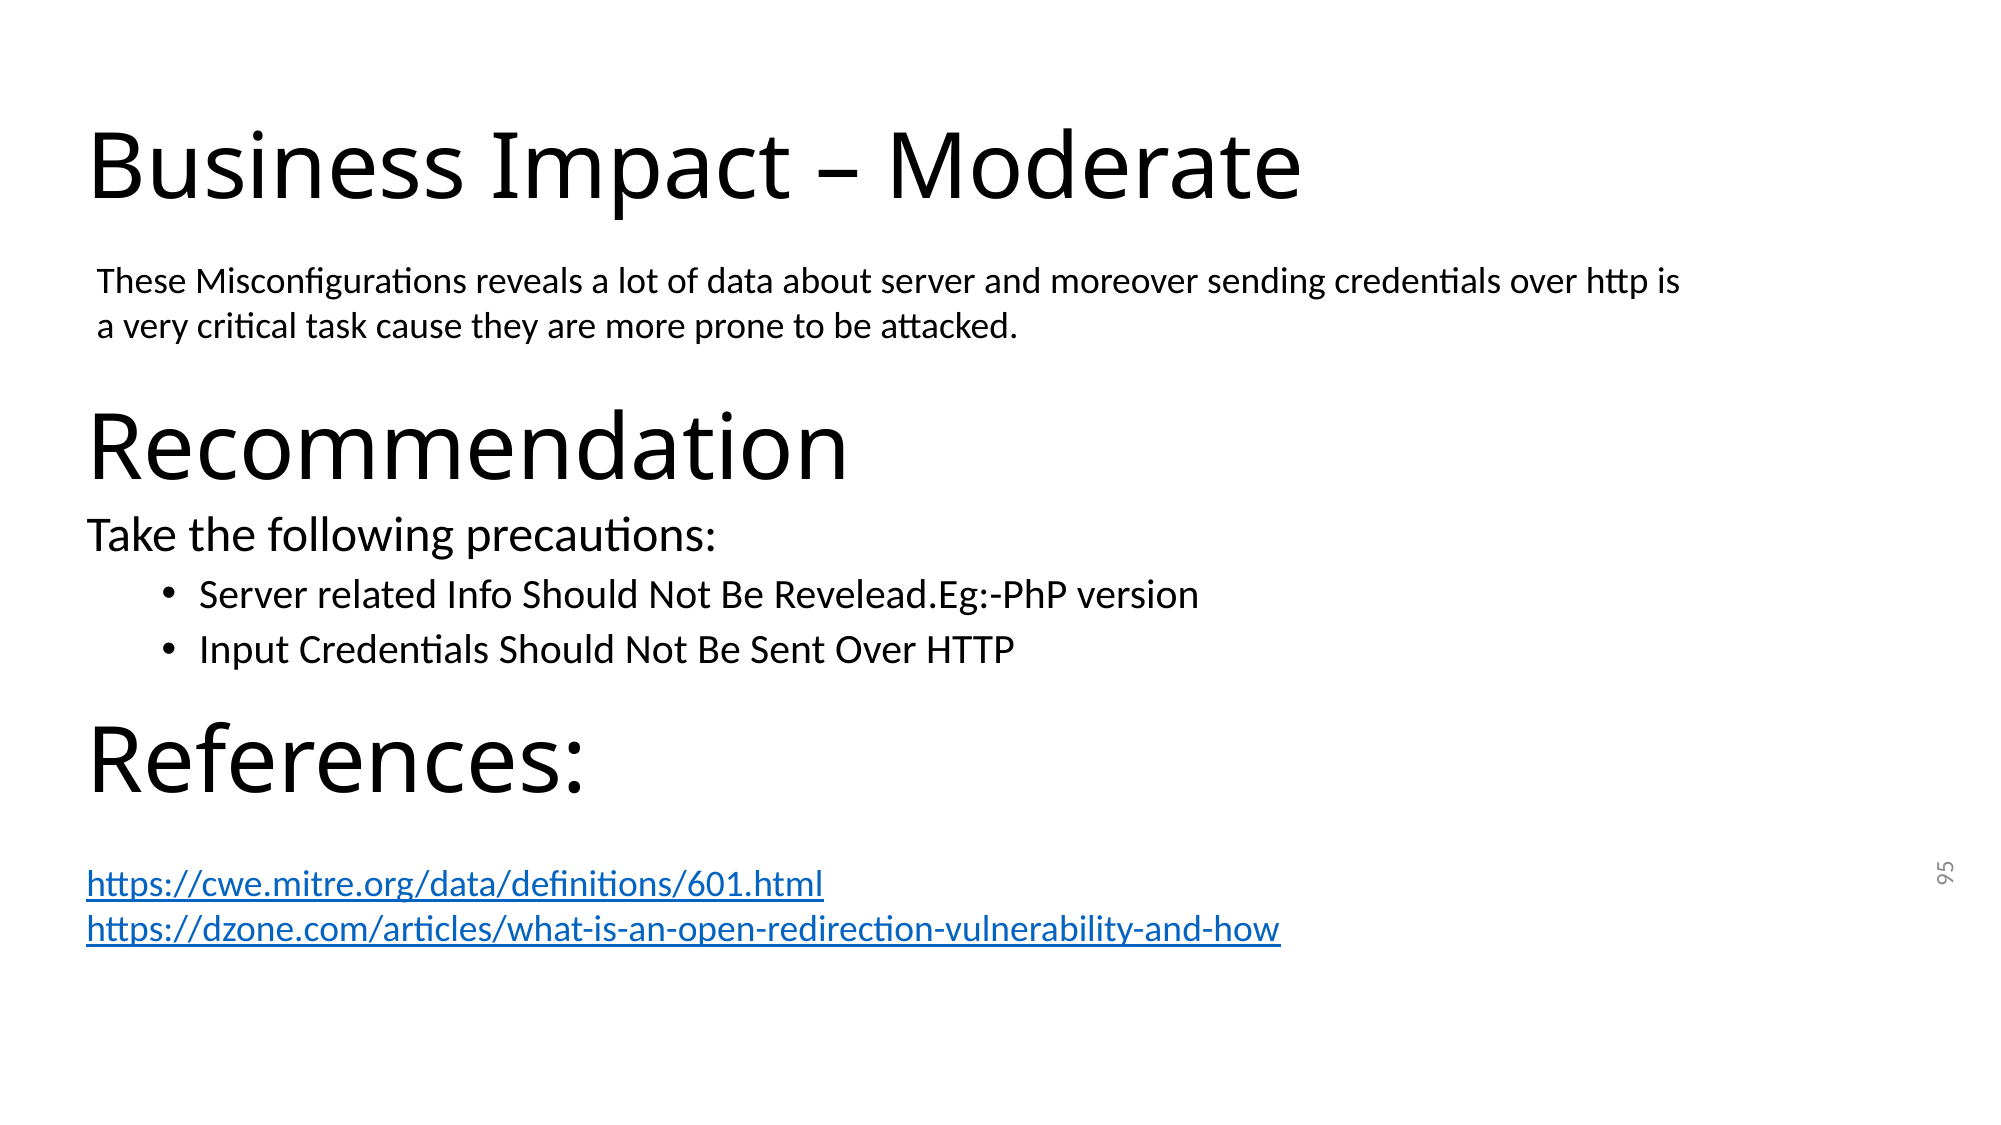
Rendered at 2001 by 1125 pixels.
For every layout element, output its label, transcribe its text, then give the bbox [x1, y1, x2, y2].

title Business Impact – Moderate [71, 90, 1380, 247]
text_box References: [71, 654, 1797, 851]
slide_number 95 [1906, 846, 1981, 1062]
list Take the following precautions: Server related Info Should Not Be Revelead.Eg:-PhP version Input Credentials Should Not Be Sent Over HTTP [71, 500, 1661, 654]
text_box https://cwe.mitre.org/data/definitions/601.html https://dzone.com/articles/what-is-an-open-redirection-vulnerability-and-how [71, 851, 1934, 957]
text_box These Misconfigurations reveals a lot of data about server and moreover sending credentials over http is a very critical task cause they are more prone to be attacked. [89, 248, 1709, 341]
text_box Recommendation [71, 341, 1797, 559]
